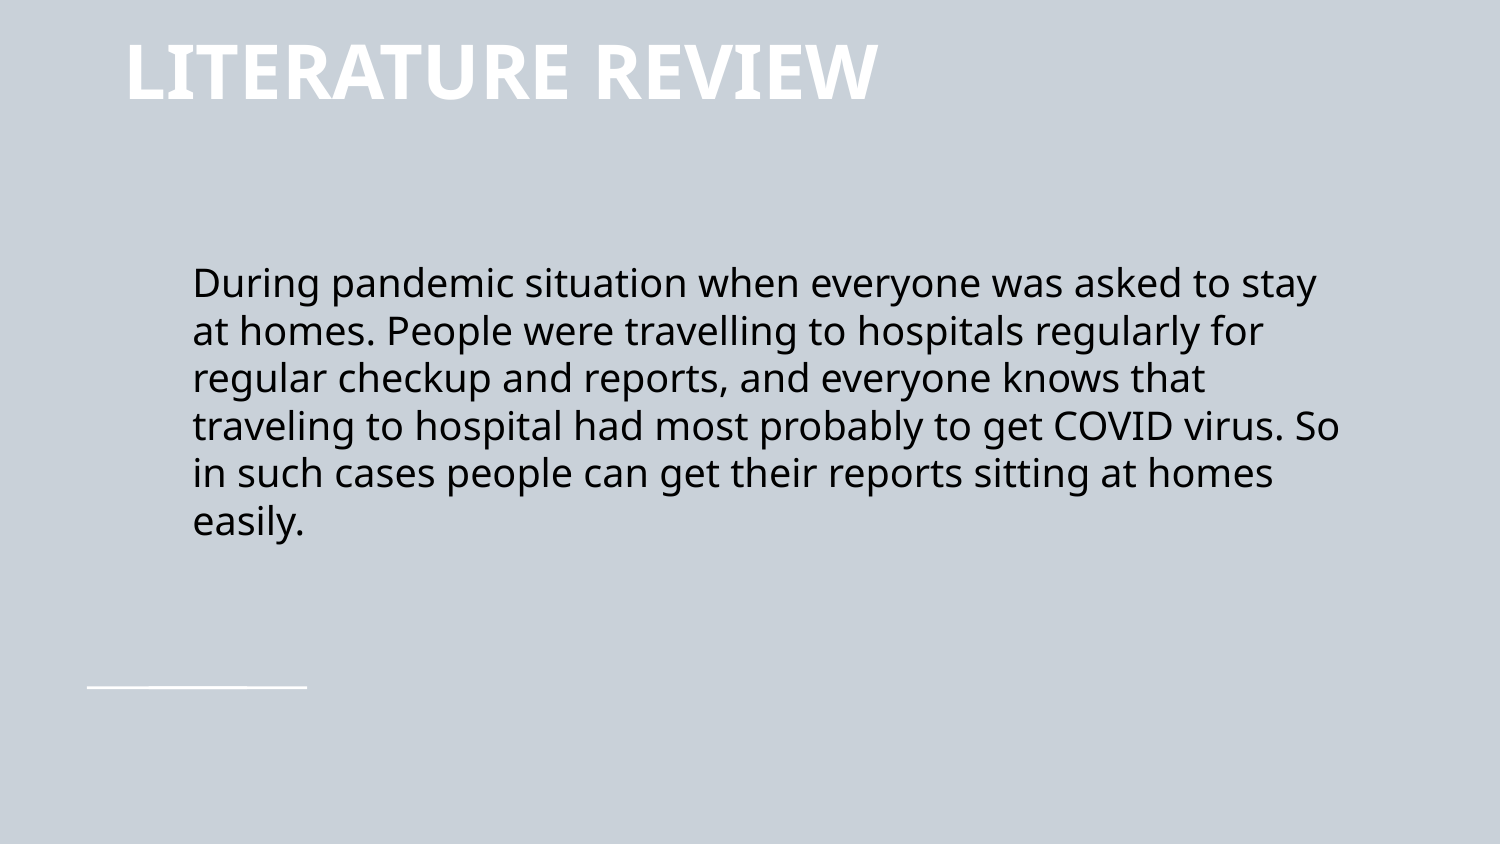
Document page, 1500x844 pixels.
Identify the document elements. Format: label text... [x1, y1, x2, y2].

text_box During pandemic situation when everyone was asked to stay at homes. People were travelling to hospitals regularly for regular checkup and reports, and everyone knows that traveling to hospital had most probably to get COVID virus. So in such cases people can get their reports sitting at homes easily. [177, 243, 1363, 559]
title LITERATURE REVIEW [108, 17, 1261, 122]
